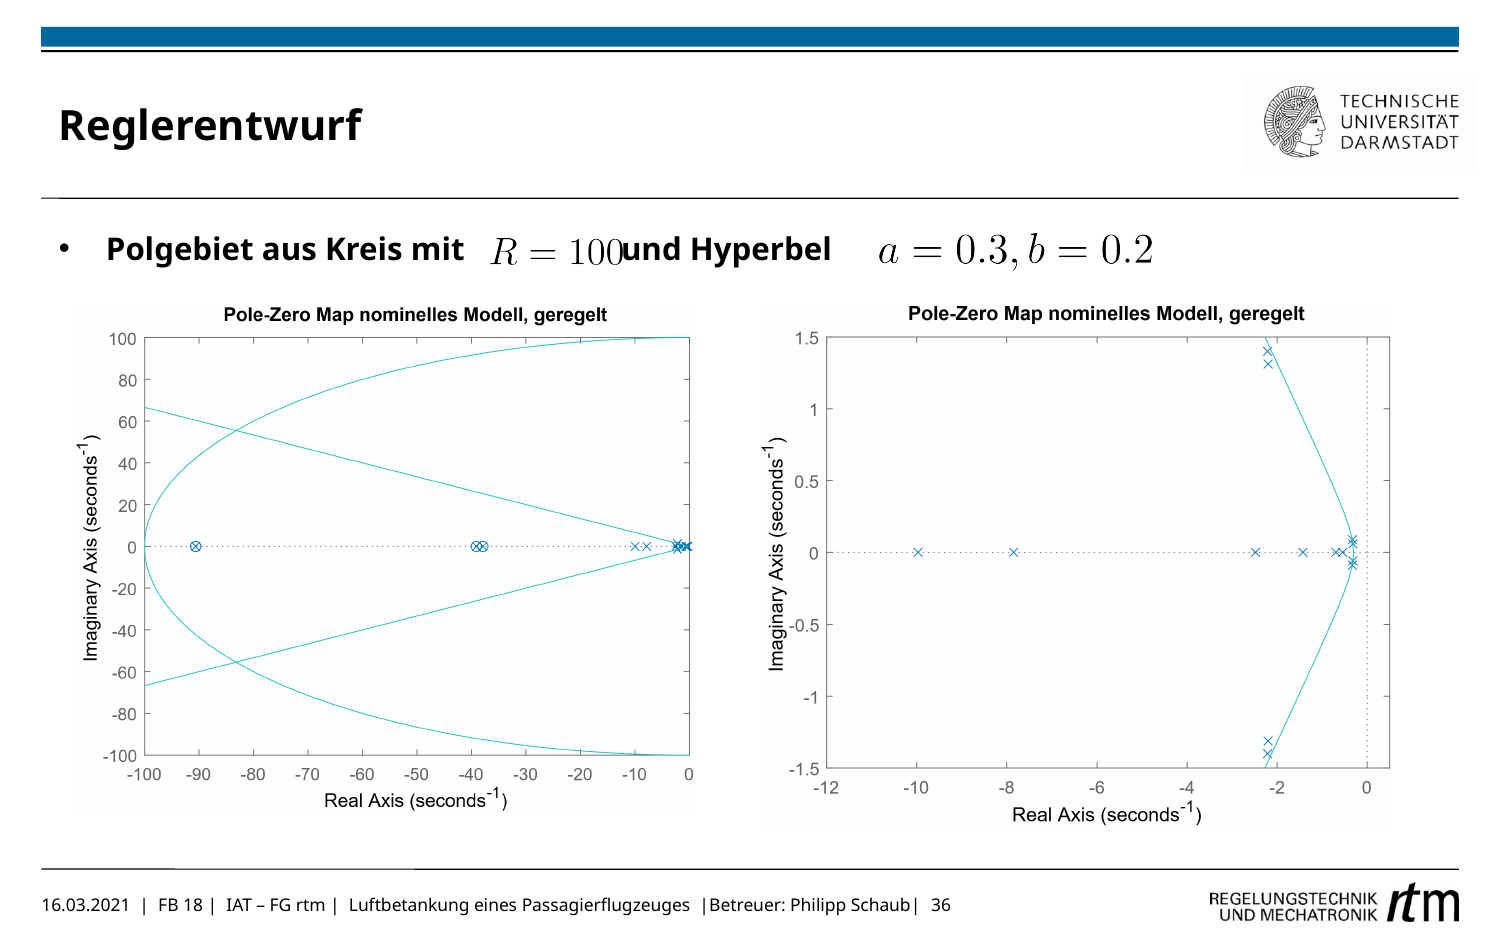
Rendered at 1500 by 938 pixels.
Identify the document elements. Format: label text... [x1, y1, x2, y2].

list Polgebiet aus Kreis mit und Hyperbel [58, 221, 1441, 847]
picture [489, 238, 623, 265]
picture [1210, 882, 1459, 922]
picture [761, 304, 1391, 826]
picture [76, 306, 694, 811]
picture [1242, 73, 1477, 170]
title Reglerentwurf [58, 66, 1149, 182]
picture [879, 233, 1153, 271]
